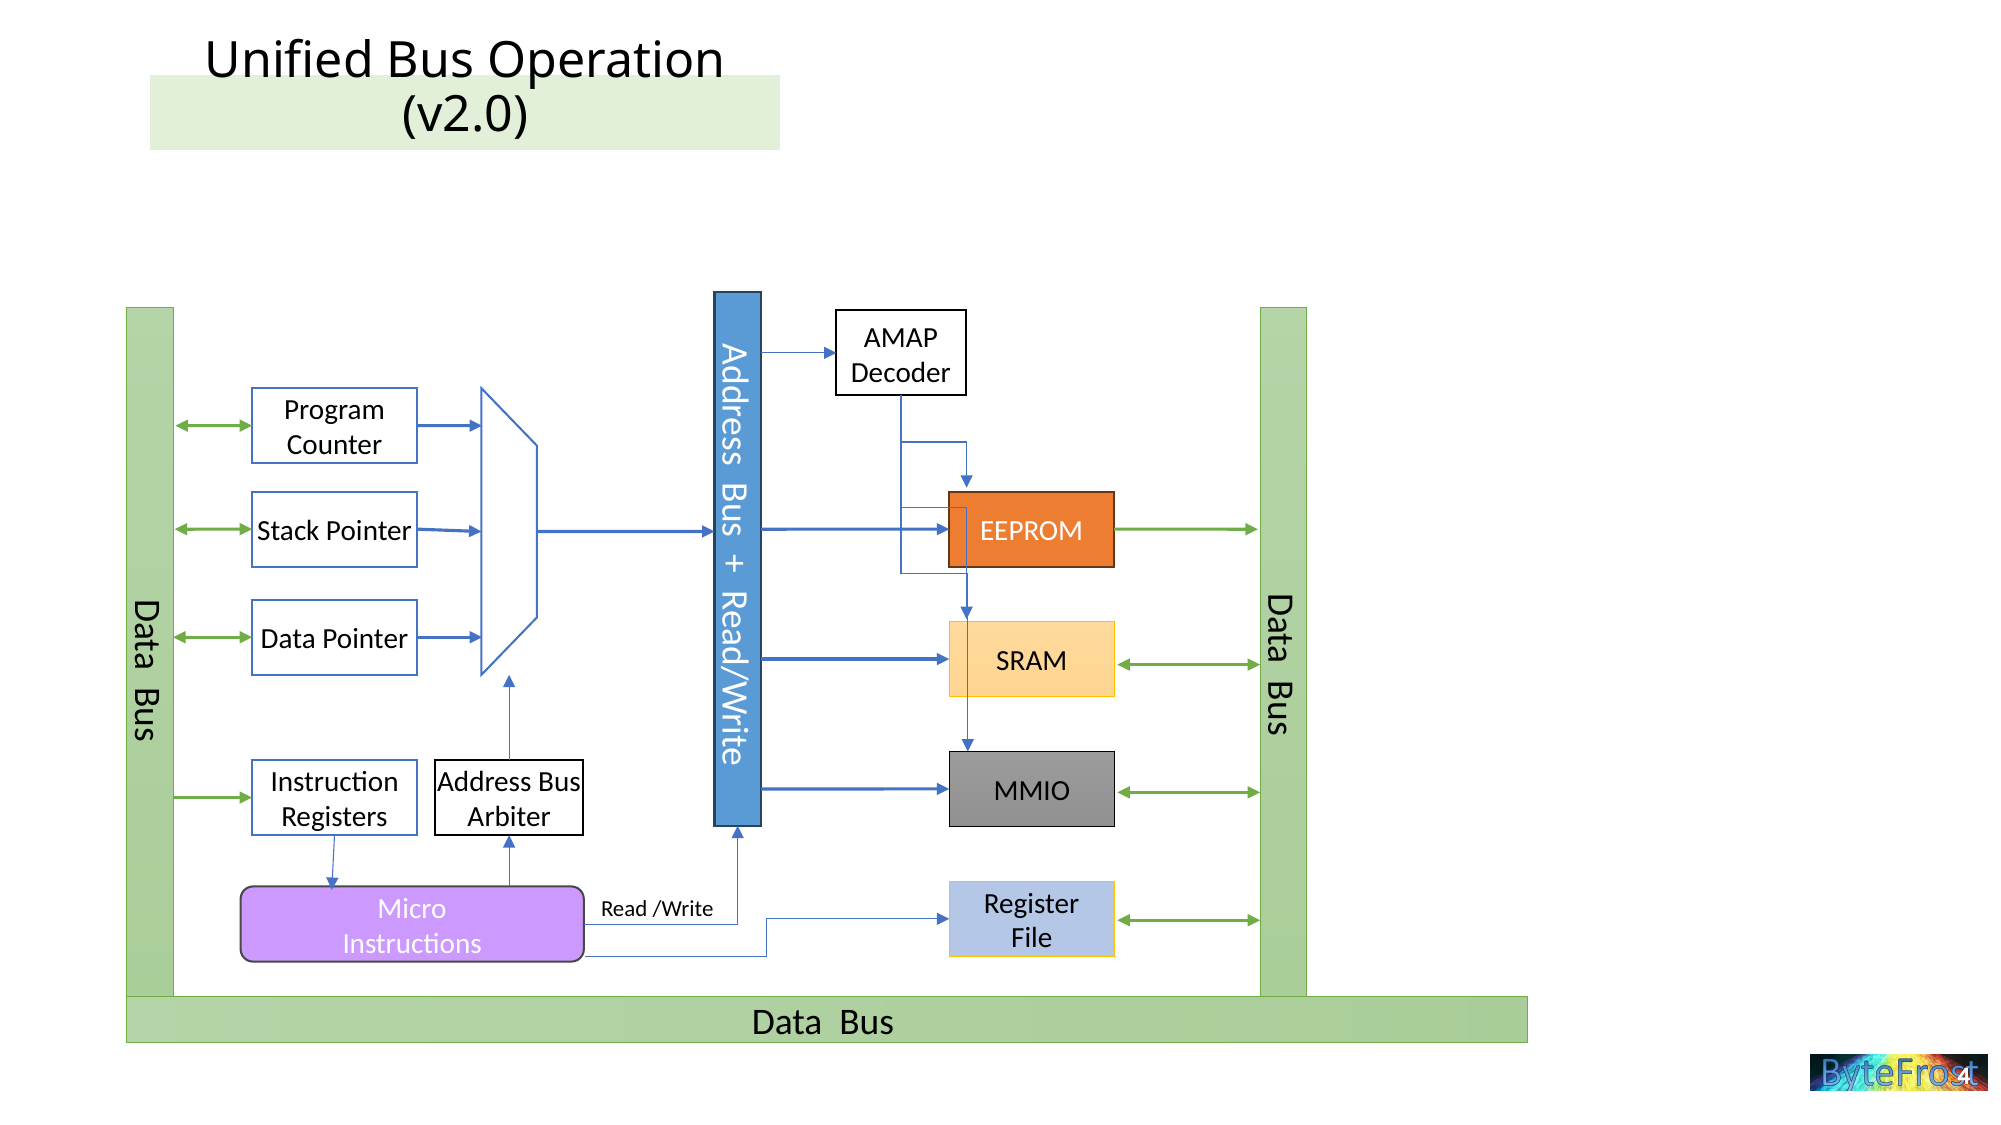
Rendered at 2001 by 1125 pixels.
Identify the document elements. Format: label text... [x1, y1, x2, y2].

text_box SRAM [968, 621, 1115, 697]
text_box Stack Pointer [251, 491, 418, 568]
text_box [756, 539, 1113, 607]
text_box Address Bus Arbiter [434, 759, 584, 836]
text_box Register File [949, 881, 1115, 957]
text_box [583, 825, 738, 925]
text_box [821, 474, 1046, 539]
text_box Data Bus [1260, 307, 1307, 996]
text_box Program Counter [251, 387, 418, 464]
picture [1810, 1054, 1988, 1091]
title Unified Bus Operation (v2.0) [150, 75, 780, 150]
text_box Data Bus [126, 996, 1528, 1043]
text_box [887, 408, 980, 474]
text_box SRAM [949, 621, 967, 697]
text_box MMIO [949, 751, 1115, 827]
text_box AMAP Decoder [835, 309, 967, 396]
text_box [584, 918, 950, 957]
text_box Data Pointer [251, 599, 418, 676]
text_box [480, 385, 538, 678]
text_box Instruction Registers [251, 759, 418, 836]
text_box Micro Instructions [239, 885, 584, 963]
text_box Data Bus [126, 307, 174, 996]
text_box Address Bus + Read/Write [713, 291, 762, 827]
text_box EEPROM [1046, 491, 1115, 568]
